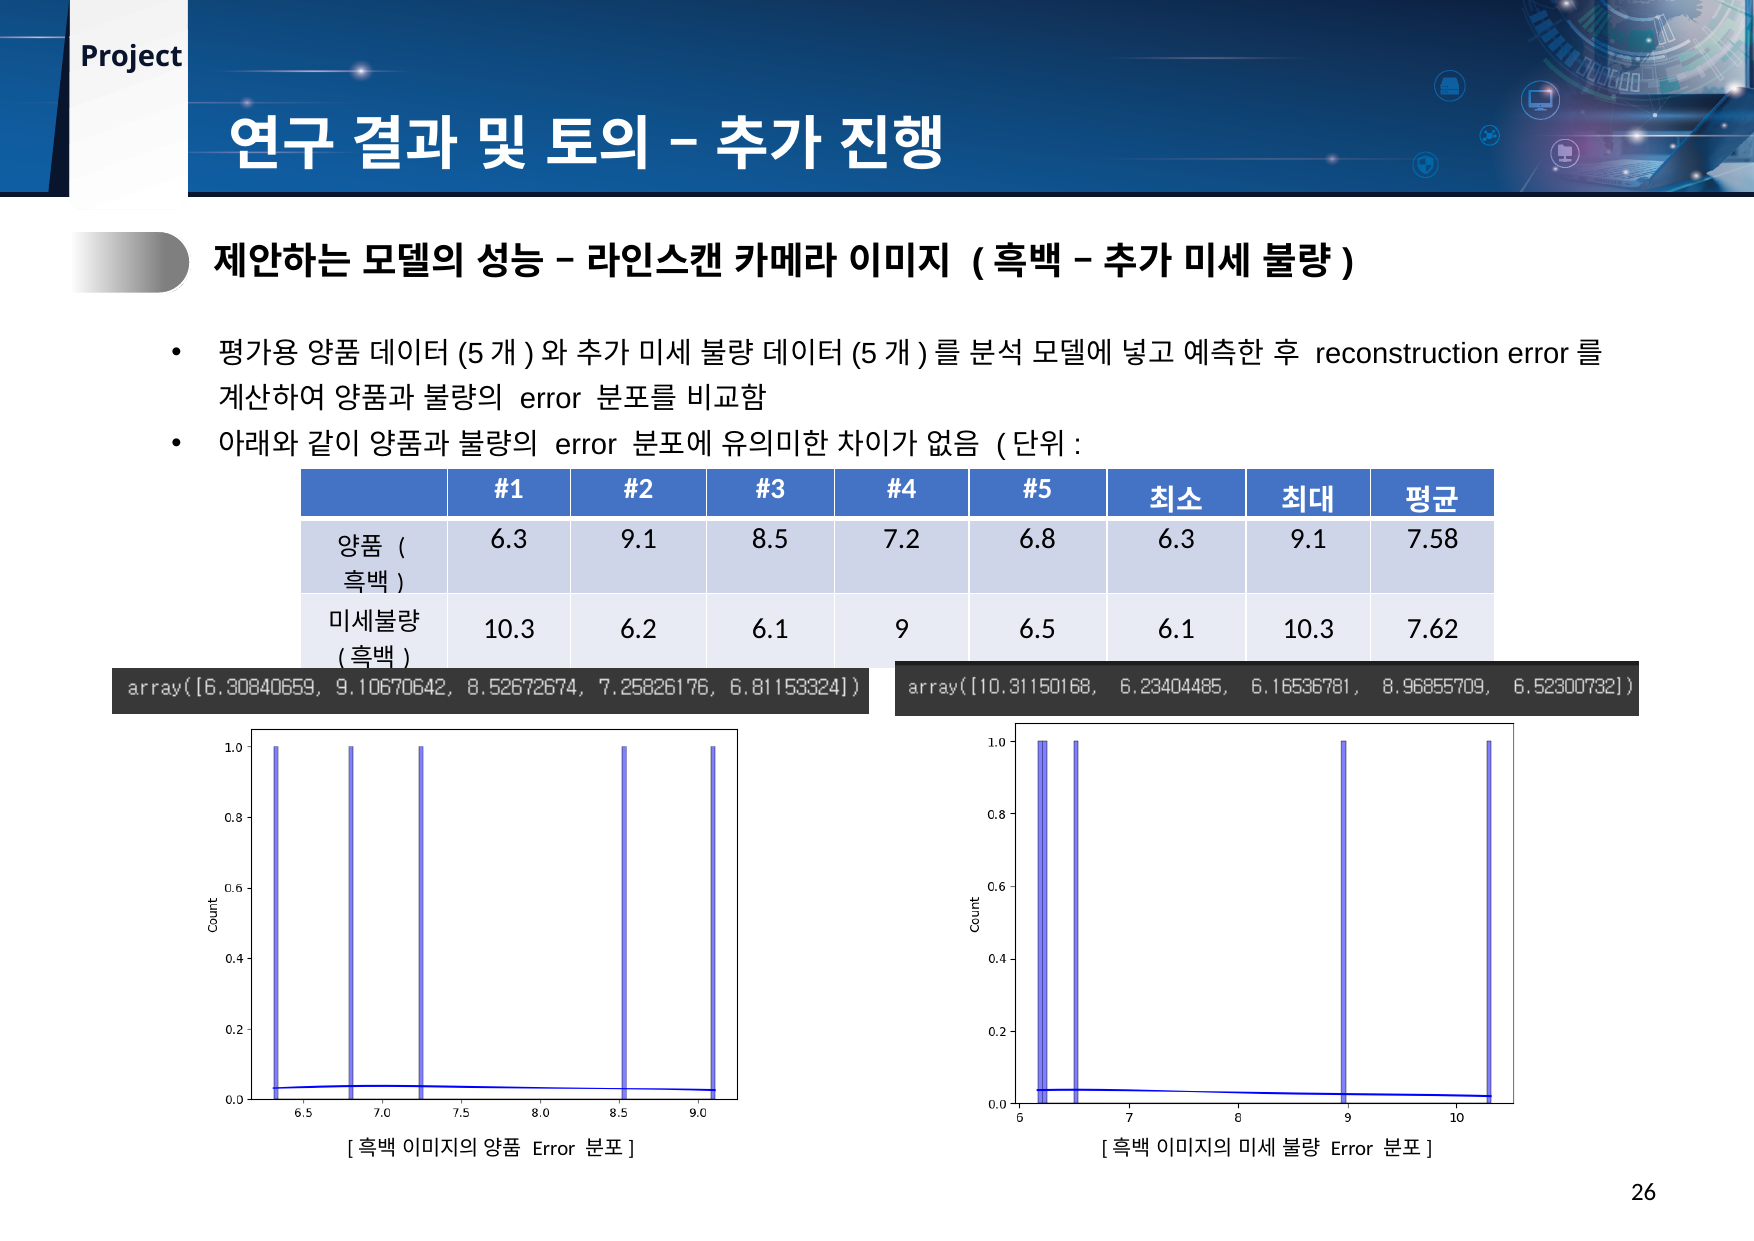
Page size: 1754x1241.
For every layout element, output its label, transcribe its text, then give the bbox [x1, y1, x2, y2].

table_cell 6.2 [571, 594, 706, 668]
picture [0, 0, 69, 192]
table_cell 7.58 [1371, 521, 1494, 593]
text_box 26 [1616, 1167, 1752, 1213]
table_header 평균 [1371, 469, 1494, 516]
table_cell 6.1 [707, 594, 834, 668]
table_cell 양품 (흑백) [301, 521, 447, 593]
table_header 최소 [1108, 469, 1245, 516]
table_cell 6.5 [970, 594, 1106, 661]
table_cell 6.3 [448, 521, 570, 593]
text_box [흑백 이미지의 미세 불량 Error 분포] [1026, 1133, 1508, 1167]
picture [895, 661, 1639, 1133]
table_cell 6.3 [1108, 521, 1245, 593]
table_cell 9 [835, 594, 968, 668]
picture [188, 0, 1754, 192]
table_cell 8.5 [707, 521, 834, 593]
table_header #1 [448, 469, 570, 516]
table_cell 10.3 [448, 594, 570, 668]
text_box 연구 결과 및 토의 – 추가 진행 [213, 98, 1522, 184]
table_cell 6.1 [1108, 594, 1245, 661]
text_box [70, 230, 1582, 294]
picture [198, 720, 745, 1128]
table_cell 7.2 [835, 521, 968, 593]
table_header #4 [835, 469, 968, 516]
table_header #2 [571, 469, 706, 516]
table_cell 10.3 [1247, 594, 1370, 661]
table_cell 9.1 [571, 521, 706, 593]
table_cell 7.62 [1371, 594, 1494, 661]
table_header [301, 469, 447, 516]
table_header #3 [707, 469, 834, 516]
table_cell 9.1 [1247, 521, 1370, 593]
table_header 최대 [1247, 469, 1370, 516]
text_box [흑백 이미지의 양품 Error 분포] [249, 1128, 732, 1167]
table_cell 6.8 [970, 521, 1106, 593]
picture [112, 668, 869, 714]
table_header #5 [970, 469, 1106, 516]
table_cell 미세불량 (흑백) [301, 594, 447, 668]
